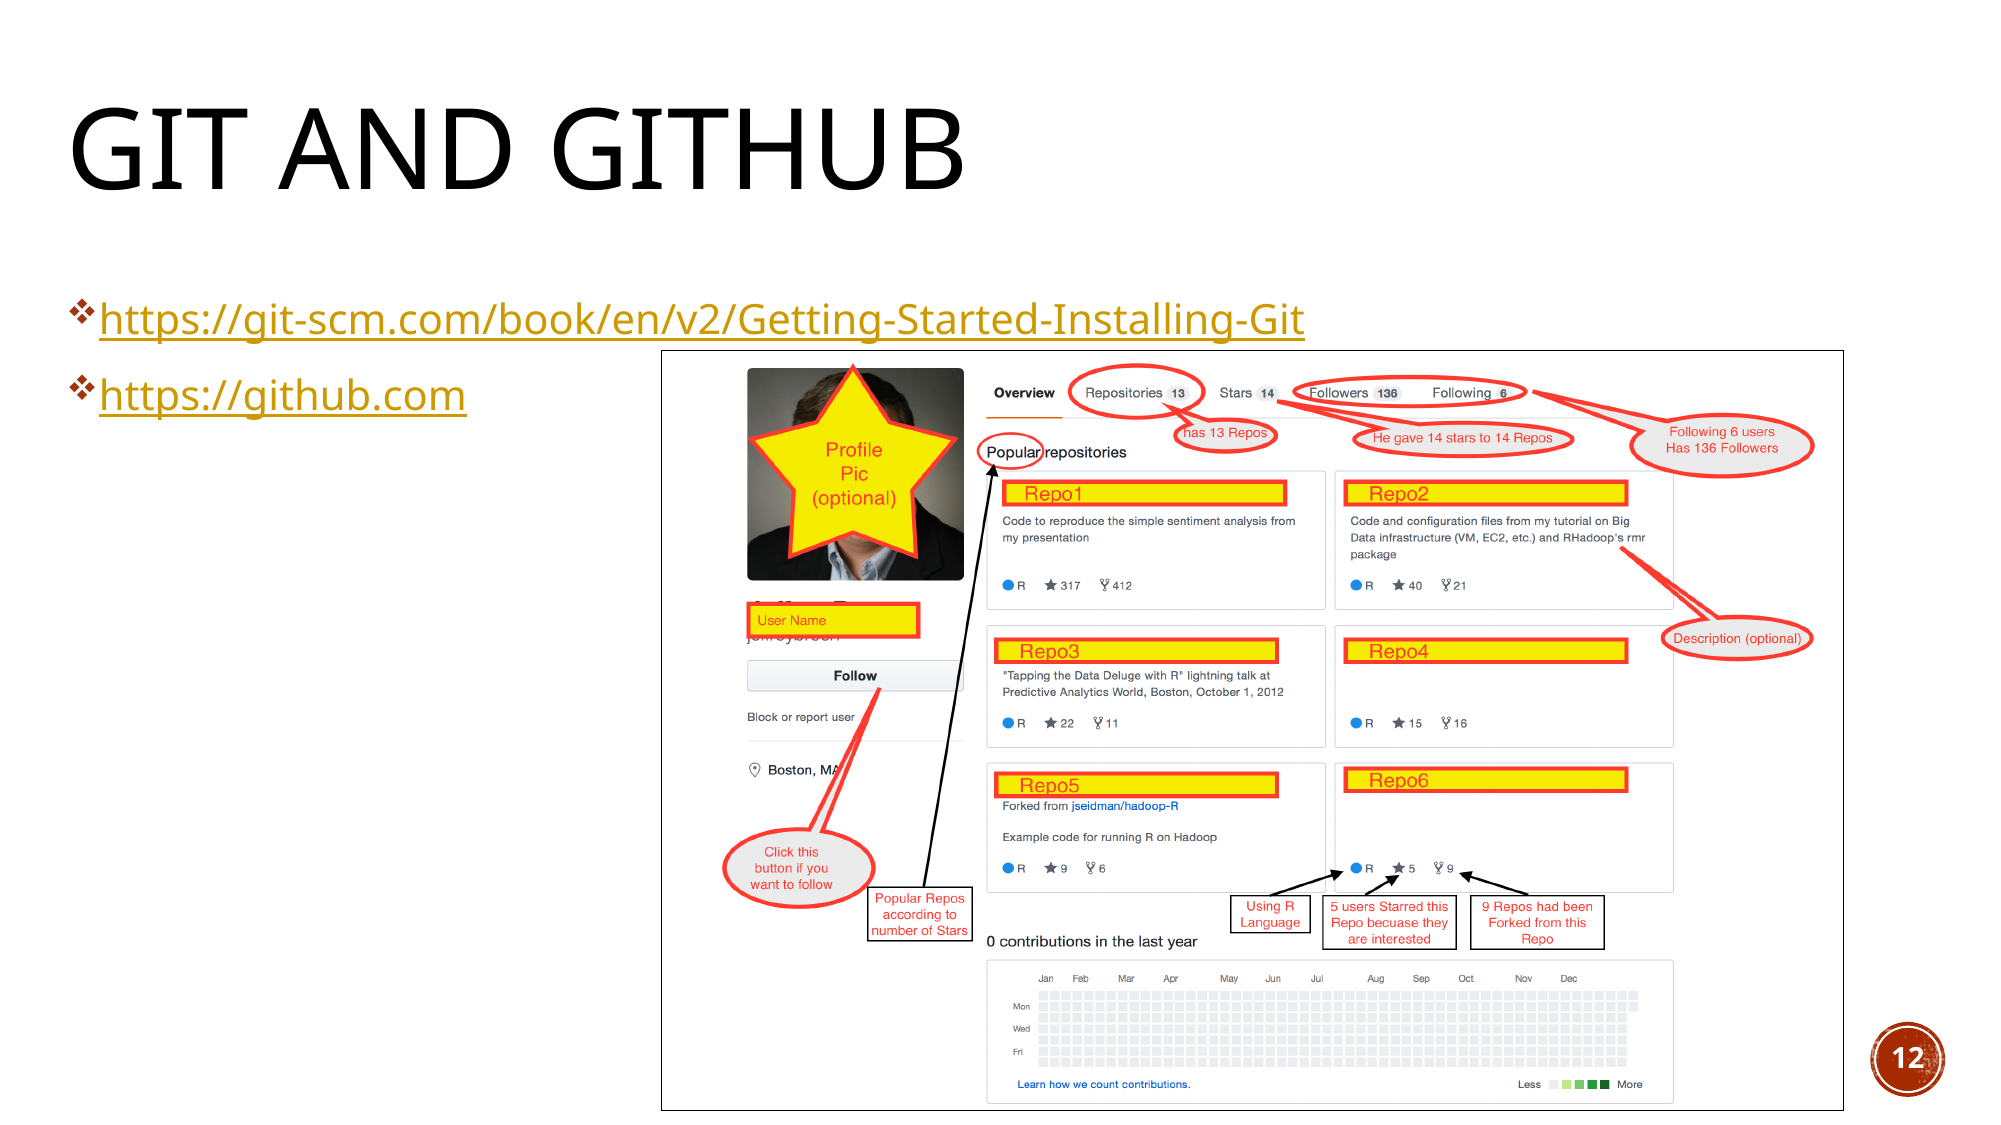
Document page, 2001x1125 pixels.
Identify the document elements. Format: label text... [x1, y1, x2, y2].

picture [662, 351, 1843, 1111]
slide_number 12 [1855, 1028, 1961, 1089]
list https://git-scm.com/book/en/v2/Getting-Started-Installing-Git https://github.com [51, 285, 1920, 1013]
title Git and Github [51, 49, 1920, 258]
